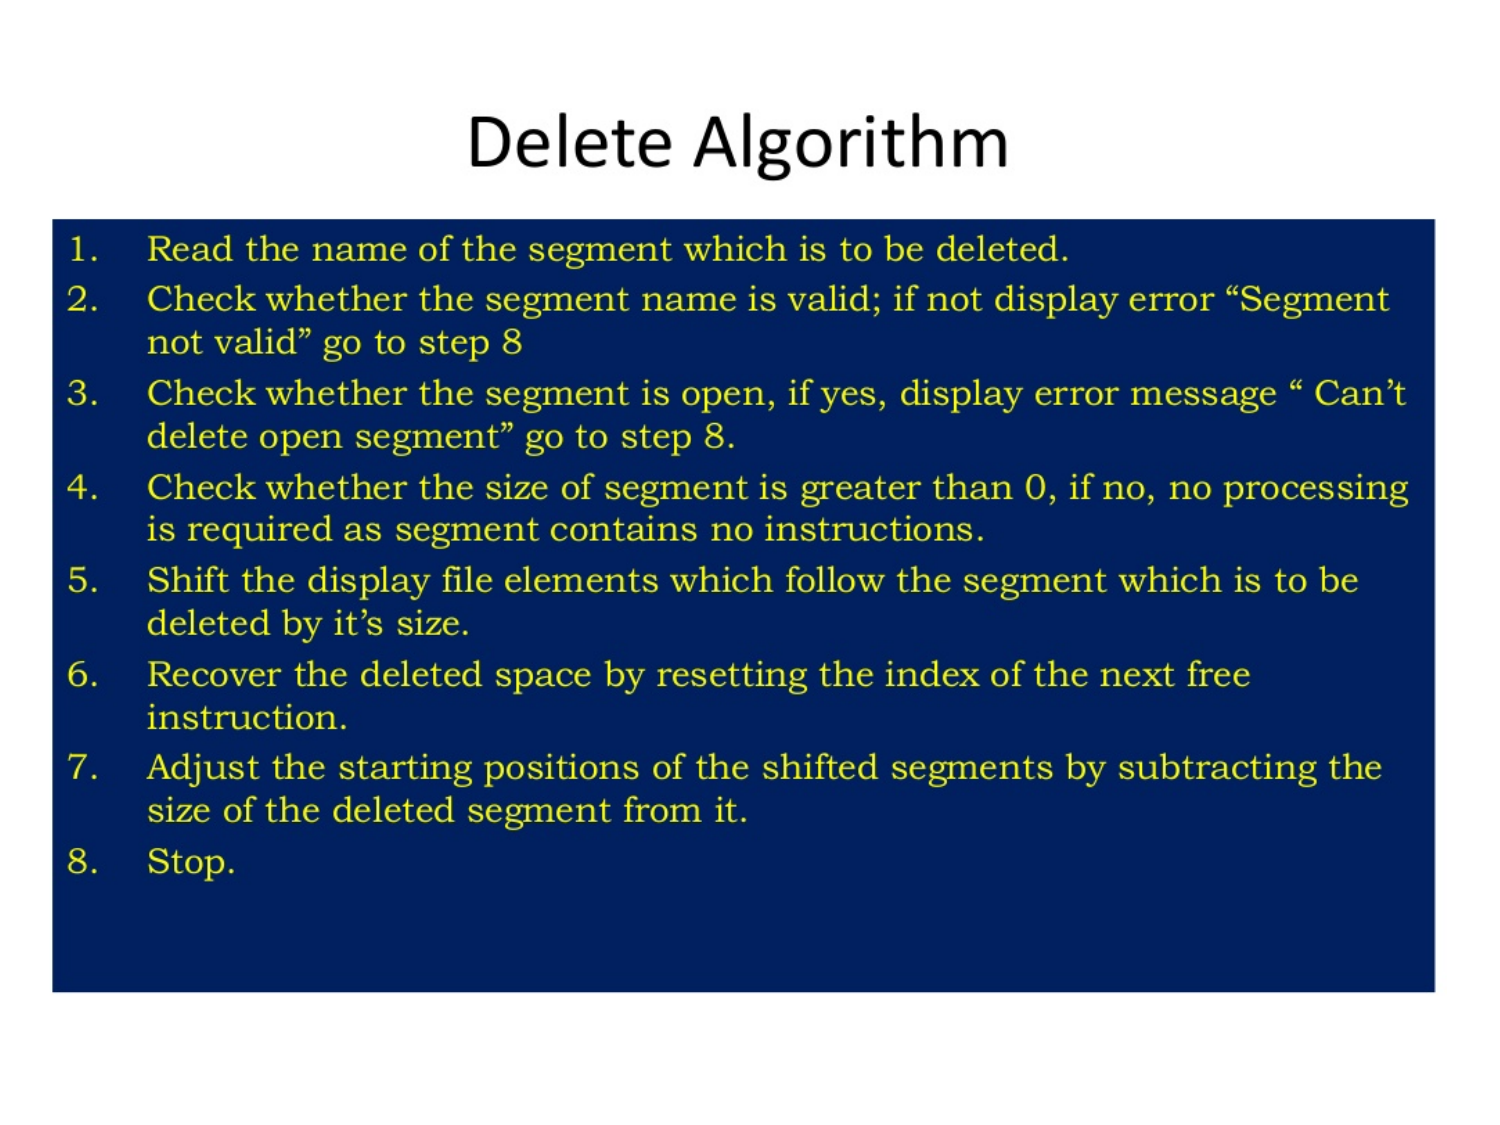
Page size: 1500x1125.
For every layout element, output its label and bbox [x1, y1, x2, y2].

list [29, 42, 1448, 1107]
